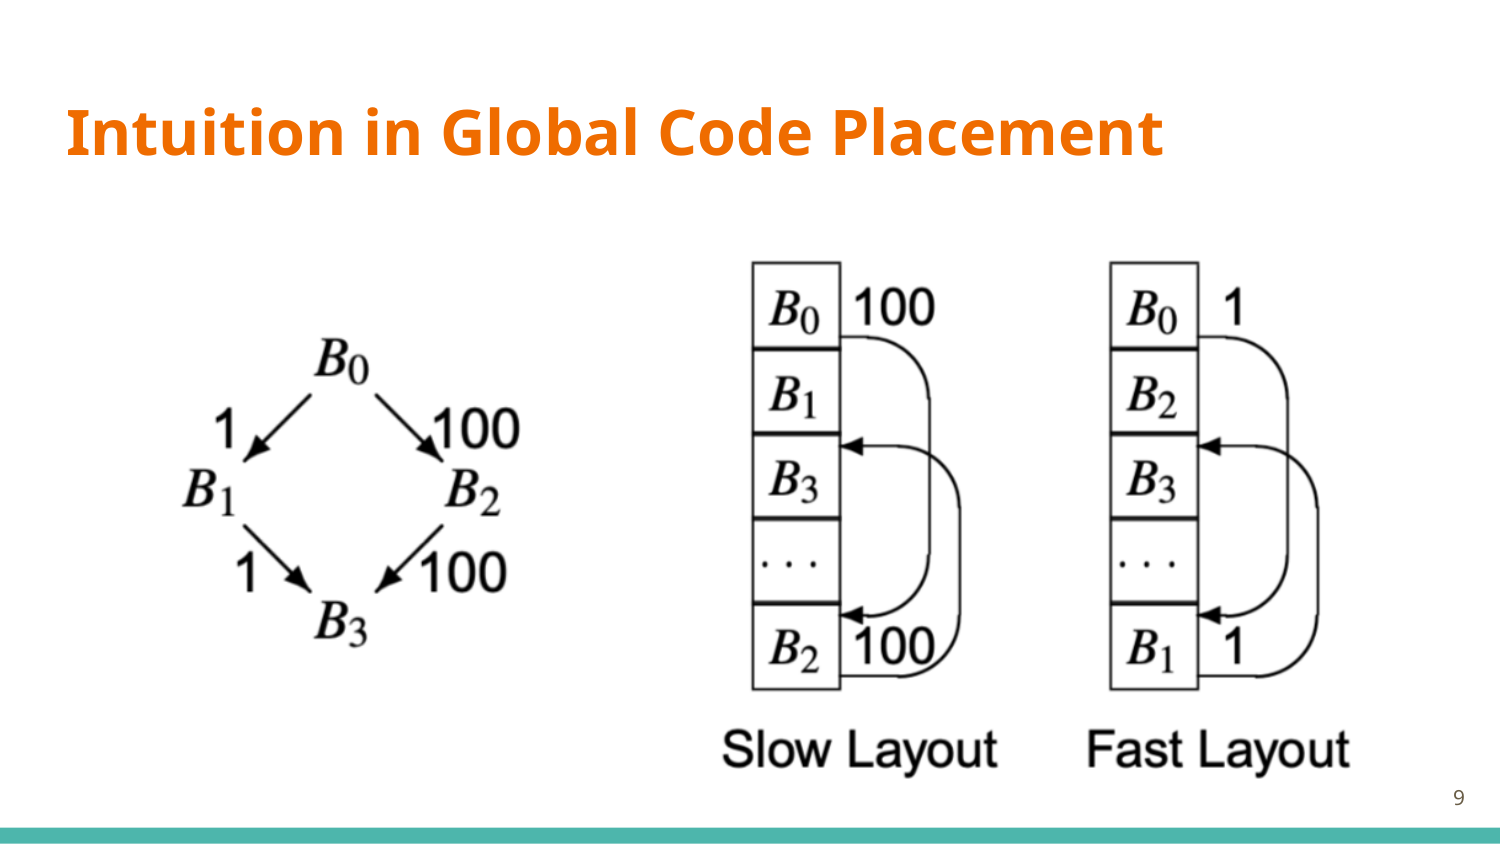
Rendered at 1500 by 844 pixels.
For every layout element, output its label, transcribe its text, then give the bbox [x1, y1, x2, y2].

picture [681, 225, 1391, 806]
slide_number ‹#› [1389, 764, 1480, 830]
picture [153, 306, 558, 675]
title Intuition in Global Code Placement [51, 72, 1449, 189]
